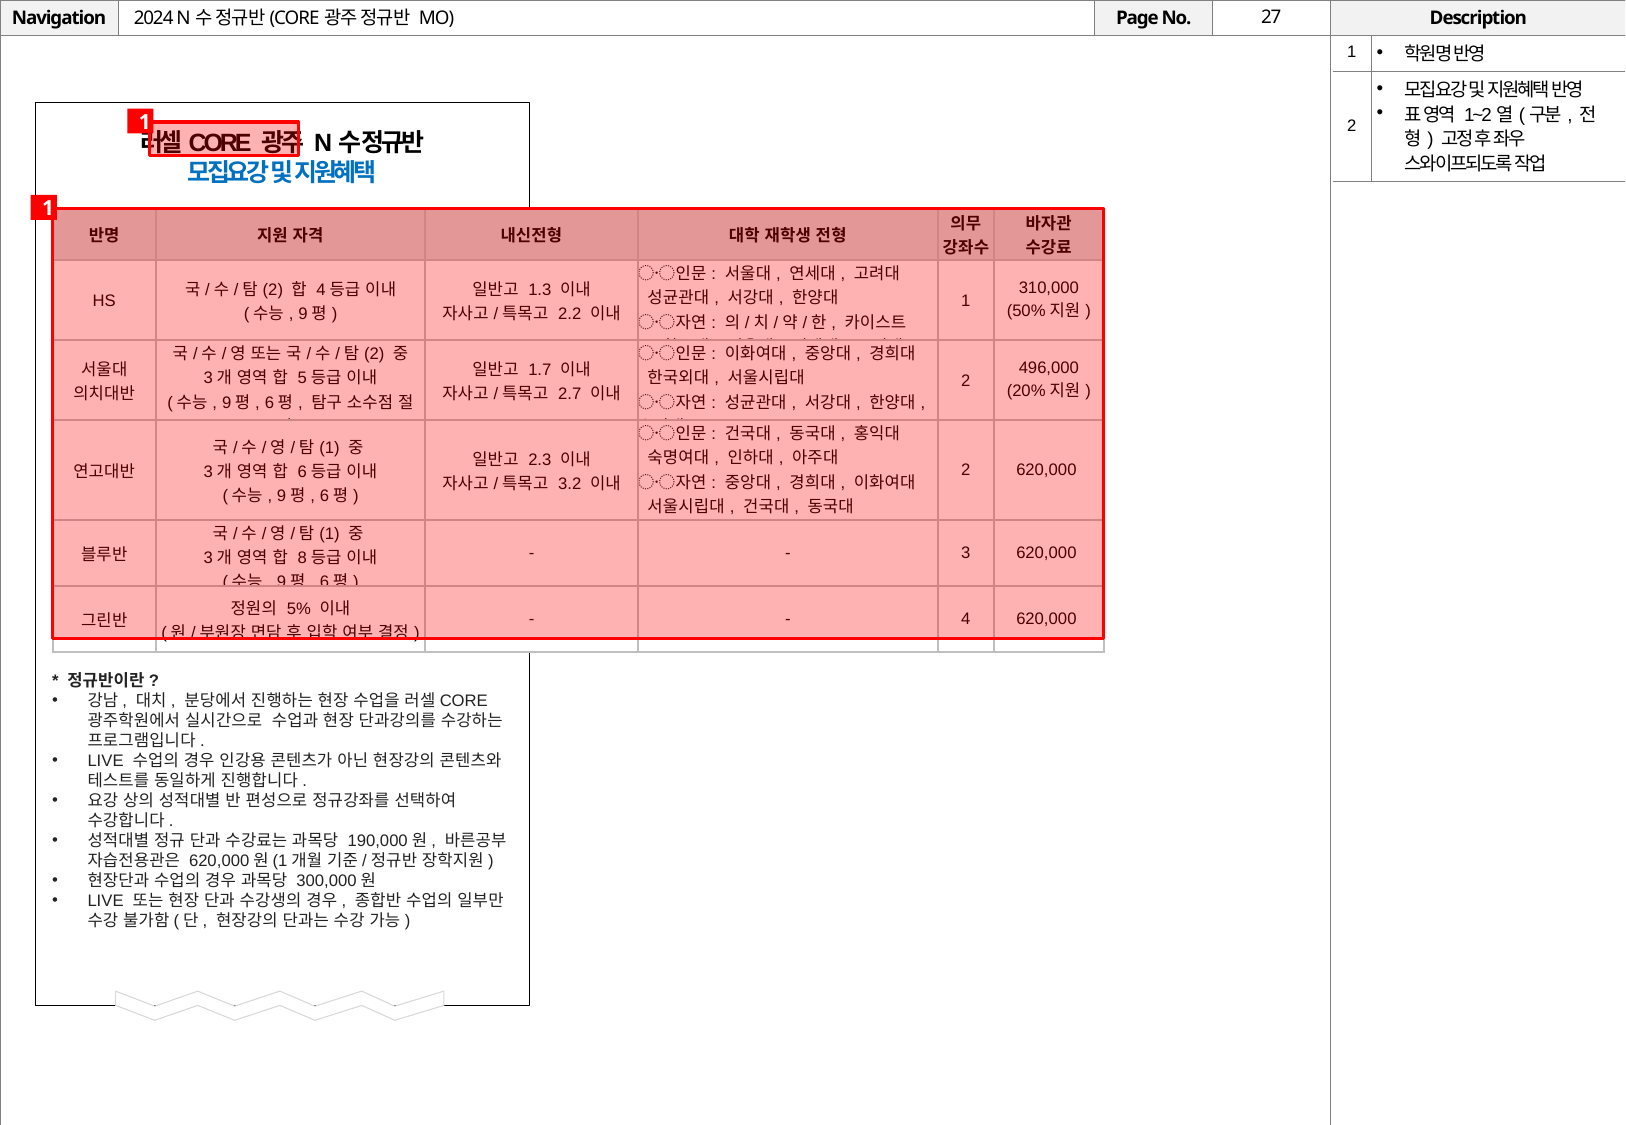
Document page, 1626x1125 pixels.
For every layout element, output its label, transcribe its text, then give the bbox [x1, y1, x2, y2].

text_box 러셀CORE 광주 N수 정규반 모집요강 및 지원혜택 [93, 119, 472, 194]
table_cell 620,000 [995, 639, 1103, 651]
table_header 학원명 반영 [1372, 36, 1625, 71]
table_cell - [639, 639, 937, 651]
table_cell 모집요강 및 지원혜택 반영 표 영역 1~2열(구분, 전형) 고정 후 좌우 스와이프되도록 작업 [1372, 72, 1625, 181]
text_box [52, 208, 1104, 639]
table_cell 그린반 [54, 639, 155, 651]
text_box 1 [29, 193, 59, 222]
text_box 1 [125, 106, 156, 136]
table_cell 2 [1333, 72, 1371, 181]
table_header 1 [1333, 36, 1371, 71]
text_box [149, 121, 299, 156]
table_cell 4 [939, 639, 993, 651]
text_box [35, 222, 530, 1006]
text_box [113, 989, 446, 1023]
text_box * 정규반이란? 강남, 대치, 분당에서 진행하는 현장 수업을 러셀CORE 광주학원에서 실시간으로 수업과 현장 단과강의를 수강하는 프로그램입니다. LIVE 수업의 경우 인강용 콘텐츠가 아닌 현장강의 콘텐츠와 테스트를 동일하게 진행합니다. 요강 상의 성적대별 반 편성으로 정규강좌를 선택하여 수강합니다. 성적대별 정규 단과 수강료는 과목당 190,000원, 바른공부 자습전용관은 620,000원(1개월 기준/정규반 장학지원) 현장단과 수업의 경우 과목당 300,000원 LIVE 또는 현장 단과 수강생의 경우, 종합반 수업의 일부만 수강 불가함(단, 현장강의 단과는 수강 가능) [37, 662, 530, 937]
title 2024 N수 정규반(CORE광주 정규반 MO) [118, 0, 1097, 35]
table_cell 정원의 5% 이내 (원/부원장 면담 후 입학 여부 결정) [157, 639, 424, 651]
text_box [35, 101, 530, 207]
table_cell - [426, 639, 637, 651]
